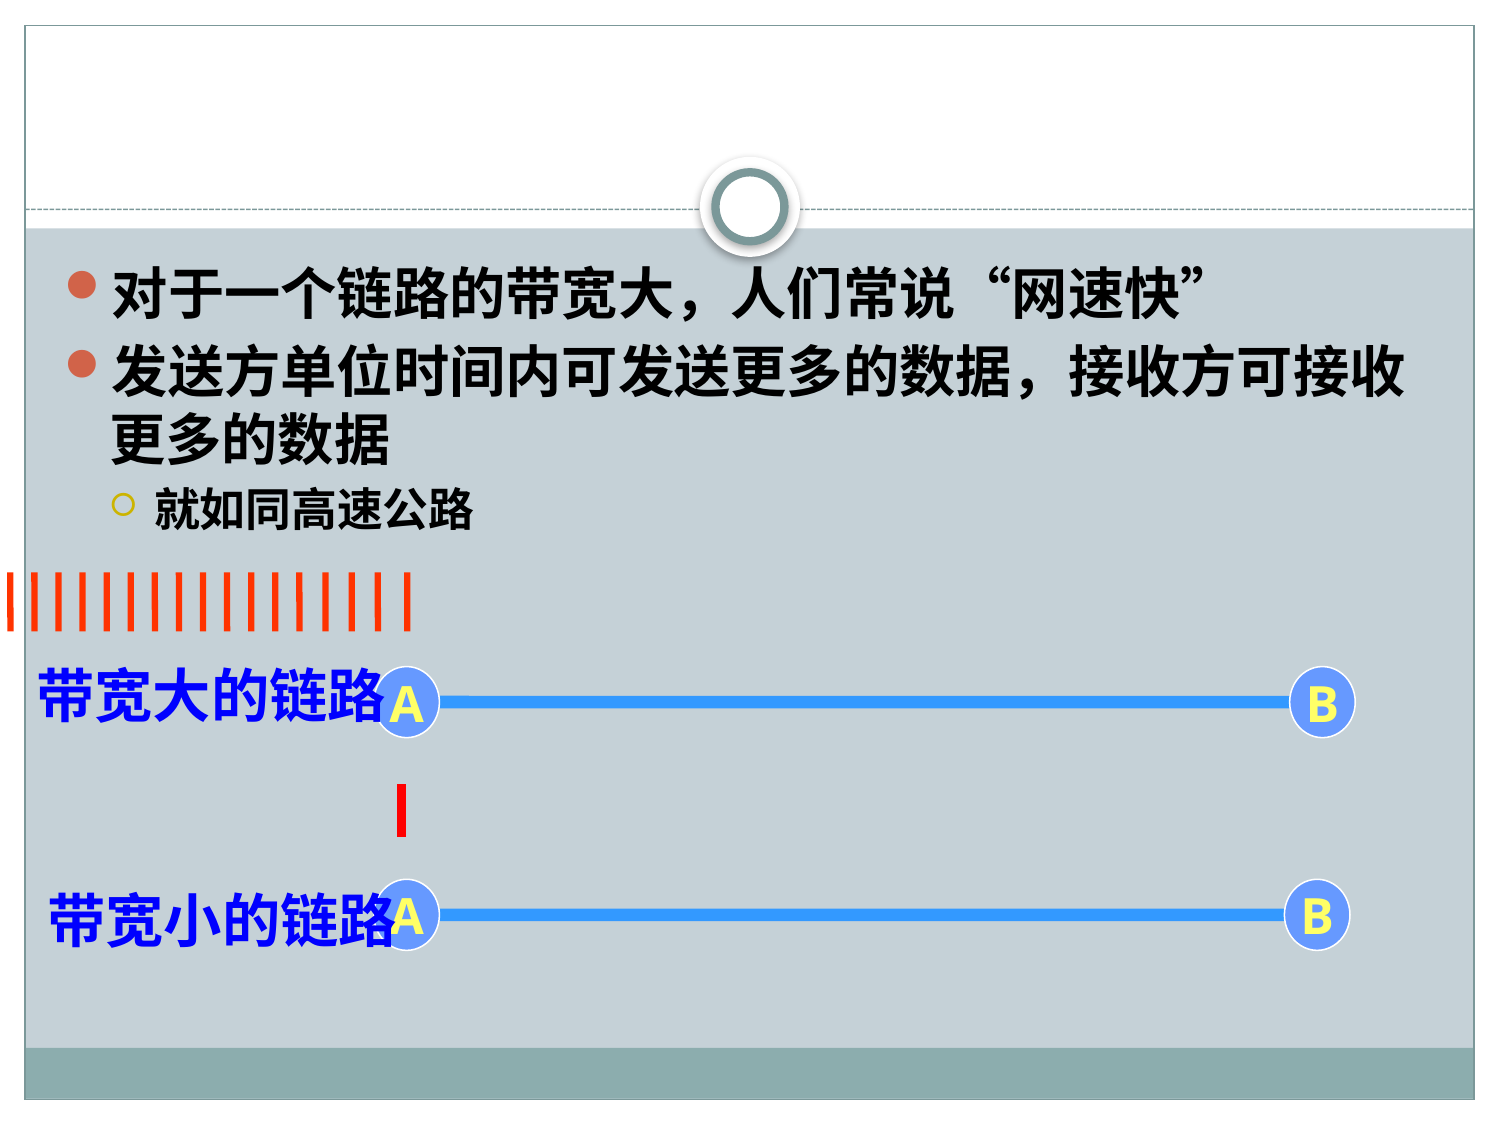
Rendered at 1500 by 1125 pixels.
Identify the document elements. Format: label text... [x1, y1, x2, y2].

list 对于一个链路的带宽大，人们常说“网速快” 发送方单位时间内可发送更多的数据，接收方可接收更多的数据 就如同高速公路 [49, 250, 1445, 1001]
text_box B [1289, 666, 1356, 738]
text_box A [412, 879, 440, 950]
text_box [0, 572, 408, 858]
text_box 带宽小的链路 [32, 876, 412, 962]
text_box A [416, 668, 440, 737]
text_box B [1284, 879, 1351, 951]
